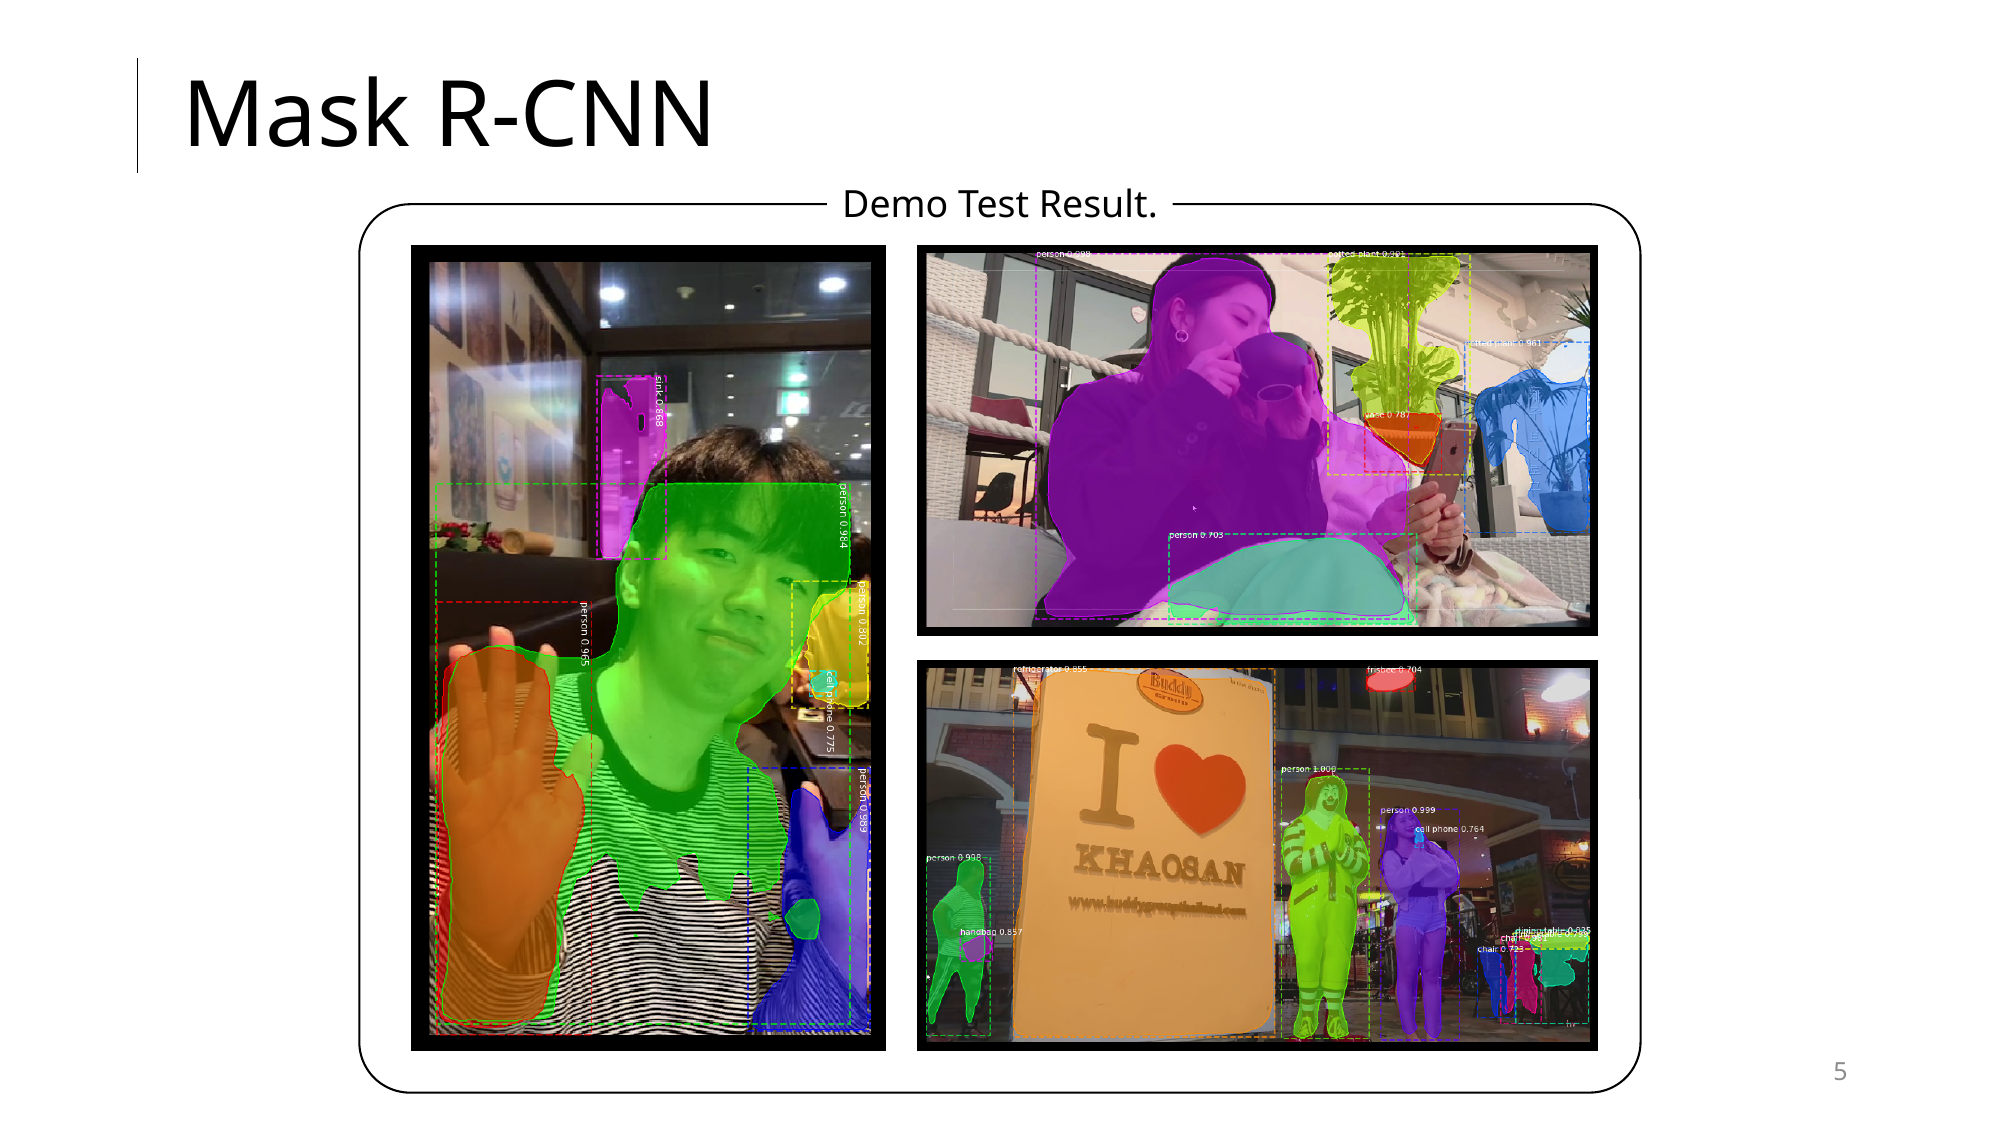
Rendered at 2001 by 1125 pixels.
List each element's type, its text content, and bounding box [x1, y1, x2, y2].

text_box Demo Test Result. [827, 172, 1173, 233]
picture [917, 245, 1598, 636]
slide_number 5 [1412, 1042, 1863, 1103]
title Mask R-CNN [143, 7, 1869, 226]
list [411, 245, 886, 1051]
picture [917, 660, 1598, 1051]
text_box [358, 203, 1642, 1094]
